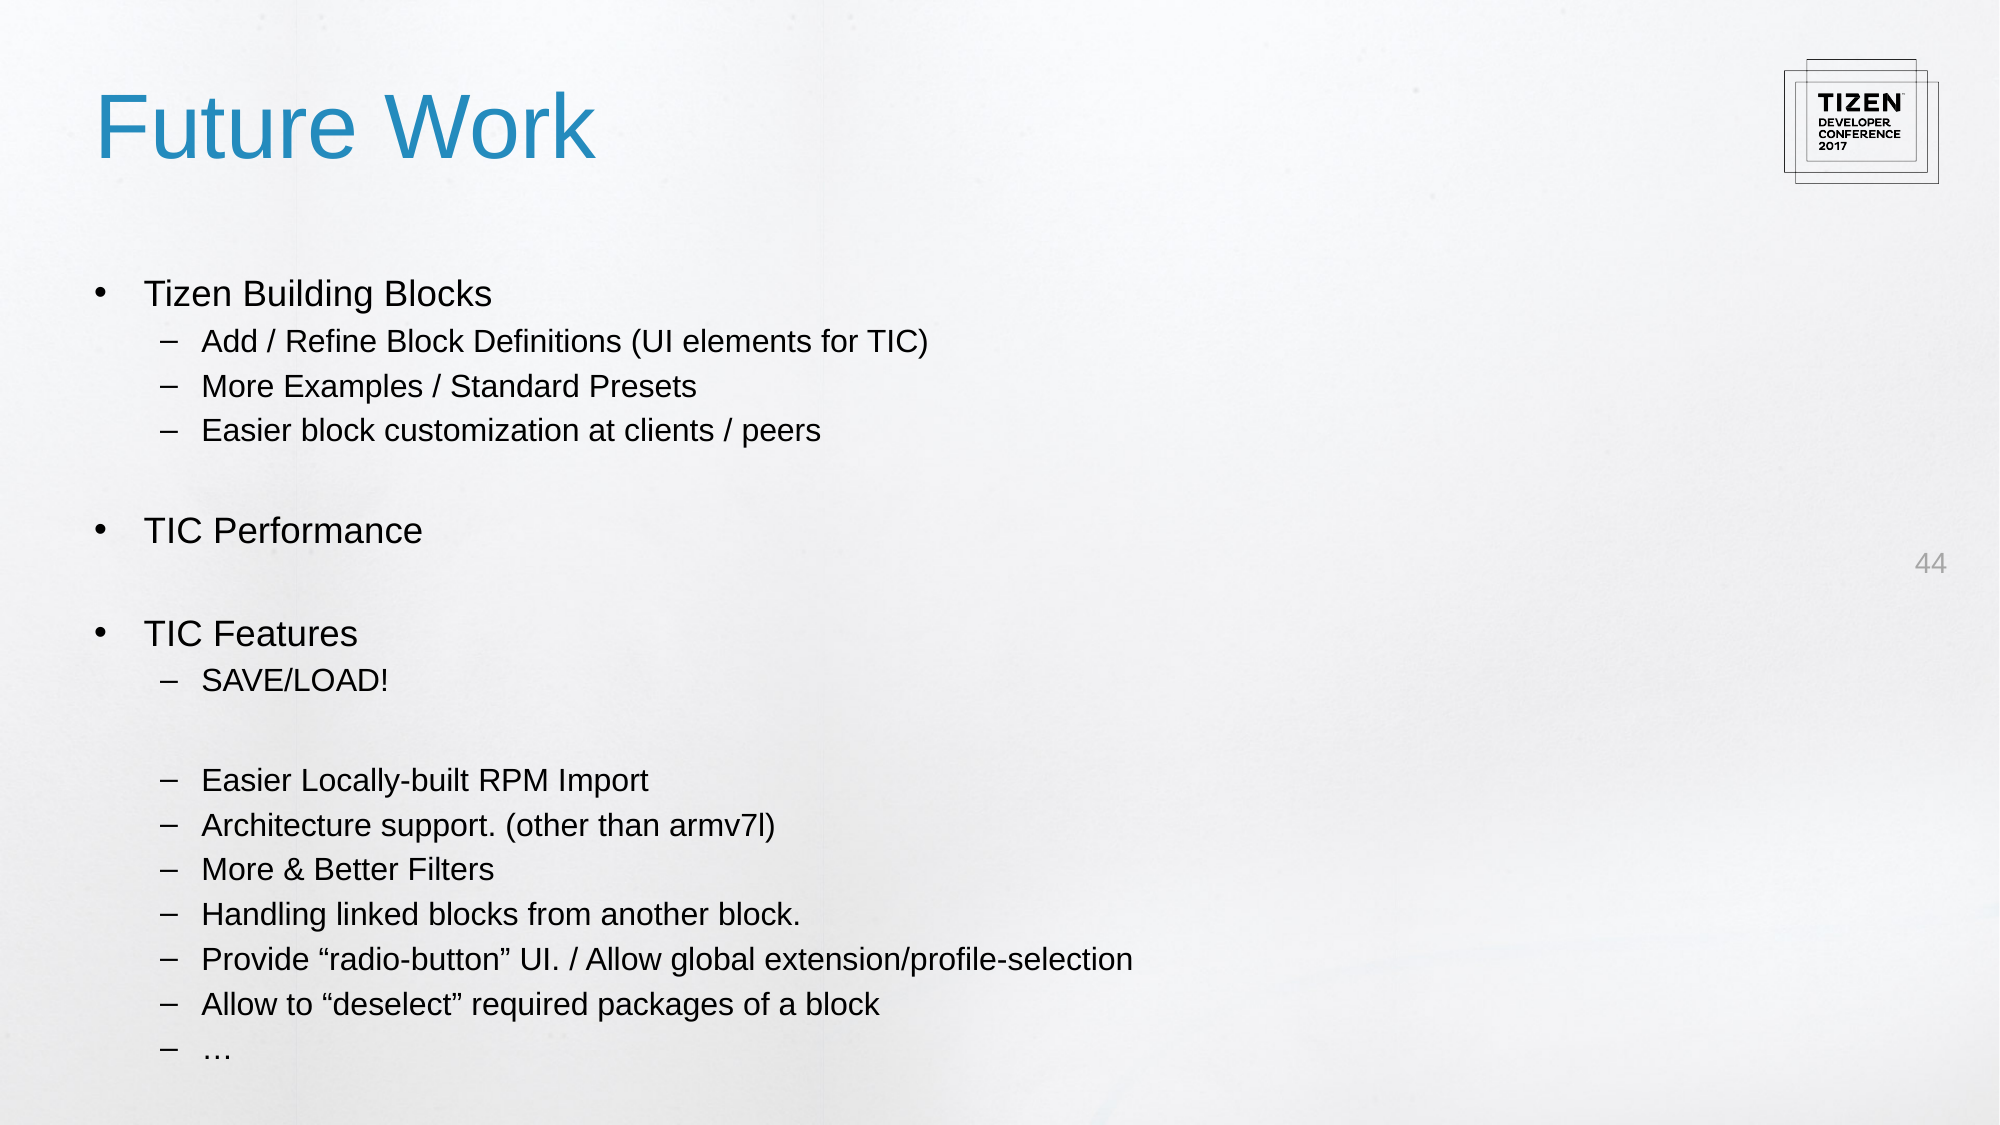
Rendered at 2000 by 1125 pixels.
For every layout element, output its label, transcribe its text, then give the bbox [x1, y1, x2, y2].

list Tizen Building Blocks Add / Refine Block Definitions (UI elements for TIC) More Examples / Standard Presets Easier block customization at clients / peers TIC Performance TIC Features SAVE/LOAD! Easier Locally-built RPM Import Architecture support. (other than armv7l) More & Better Filters Handling linked blocks from another block. Provide “radio-button” UI. / Allow global extension/profile-selection Allow to “deselect” required packages of a block … [79, 262, 1726, 1080]
title Future Work [79, 59, 1747, 184]
picture [0, 0, 2000, 1125]
